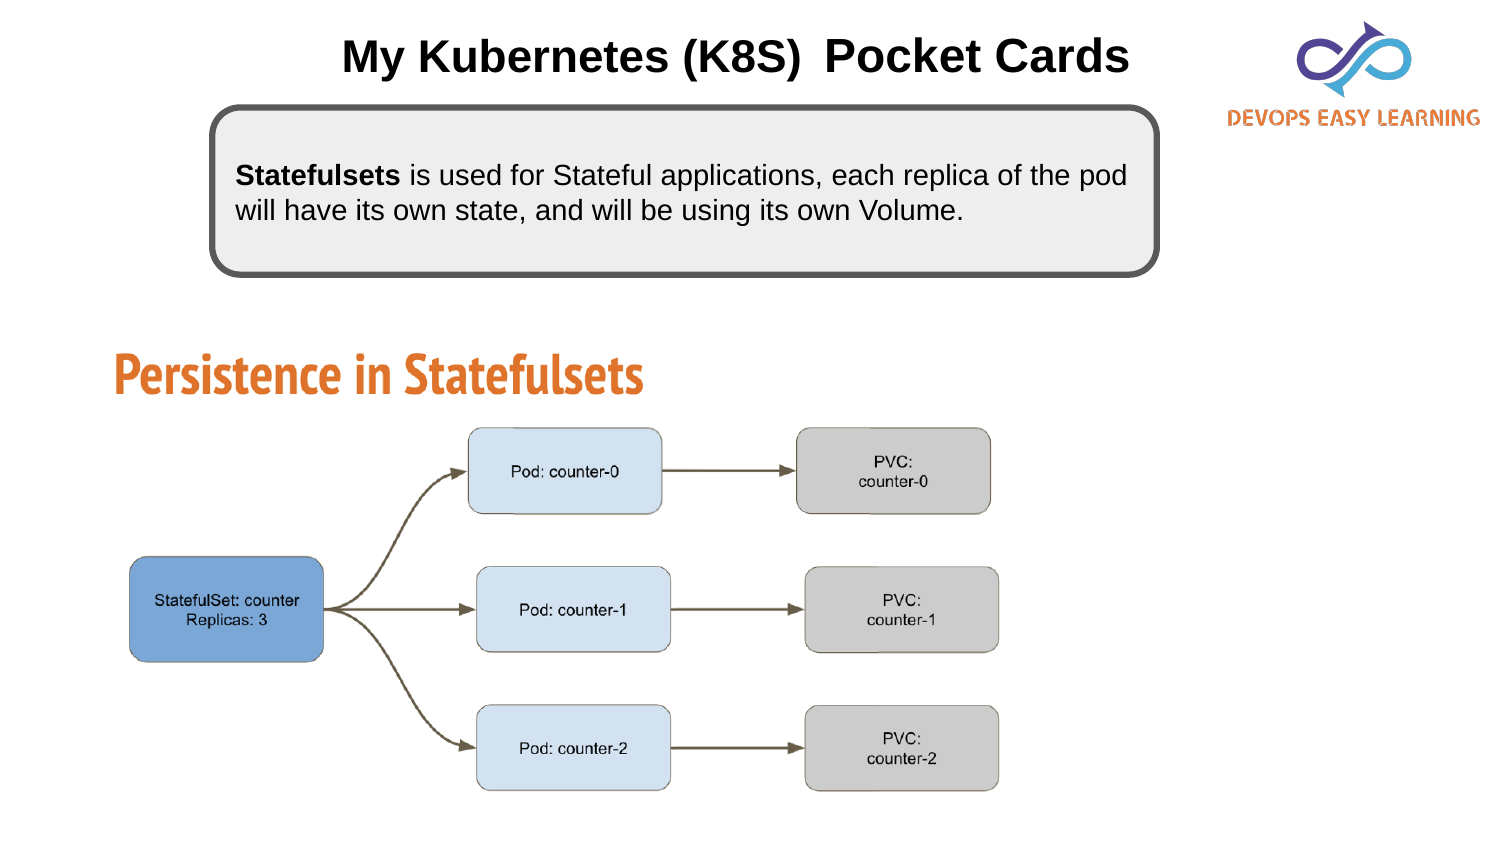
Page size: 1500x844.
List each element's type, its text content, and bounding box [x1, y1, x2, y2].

picture [24, 299, 1123, 819]
text_box Statefulsets is used for Stateful applications, each replica of the pod will have its own state, and will be using its own Volume. [212, 107, 1157, 275]
picture [1216, 9, 1492, 148]
text_box My Kubernetes (K8S) Pocket Cards [7, 9, 1214, 138]
